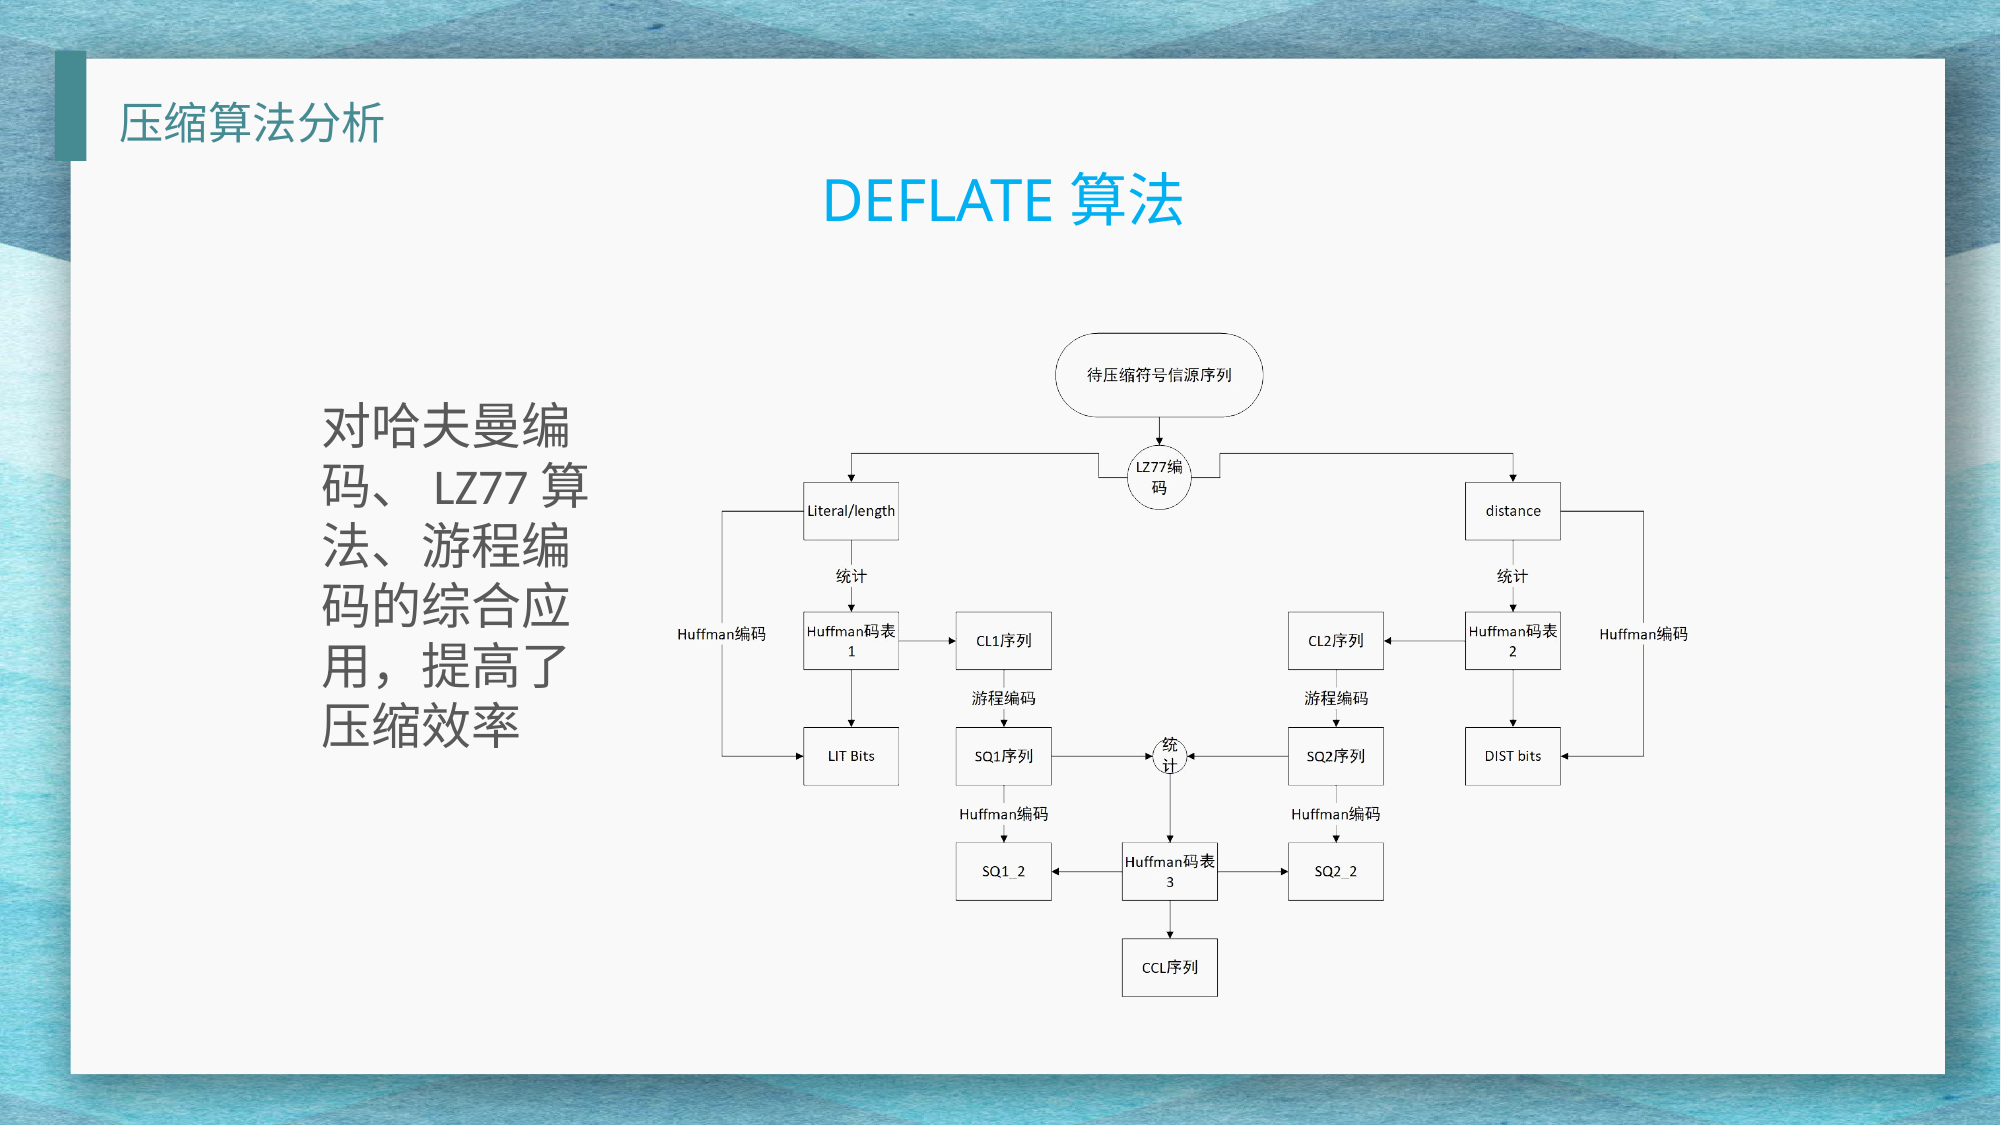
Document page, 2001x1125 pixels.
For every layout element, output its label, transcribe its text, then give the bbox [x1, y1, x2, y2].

text_box 对哈夫曼编码、LZ77算法、游程编码的综合应用，提高了压缩效率 [306, 387, 628, 842]
text_box DEFLATE算法 [806, 156, 1227, 286]
text_box 压缩算法分析 [104, 87, 506, 156]
picture [0, 0, 2000, 1125]
